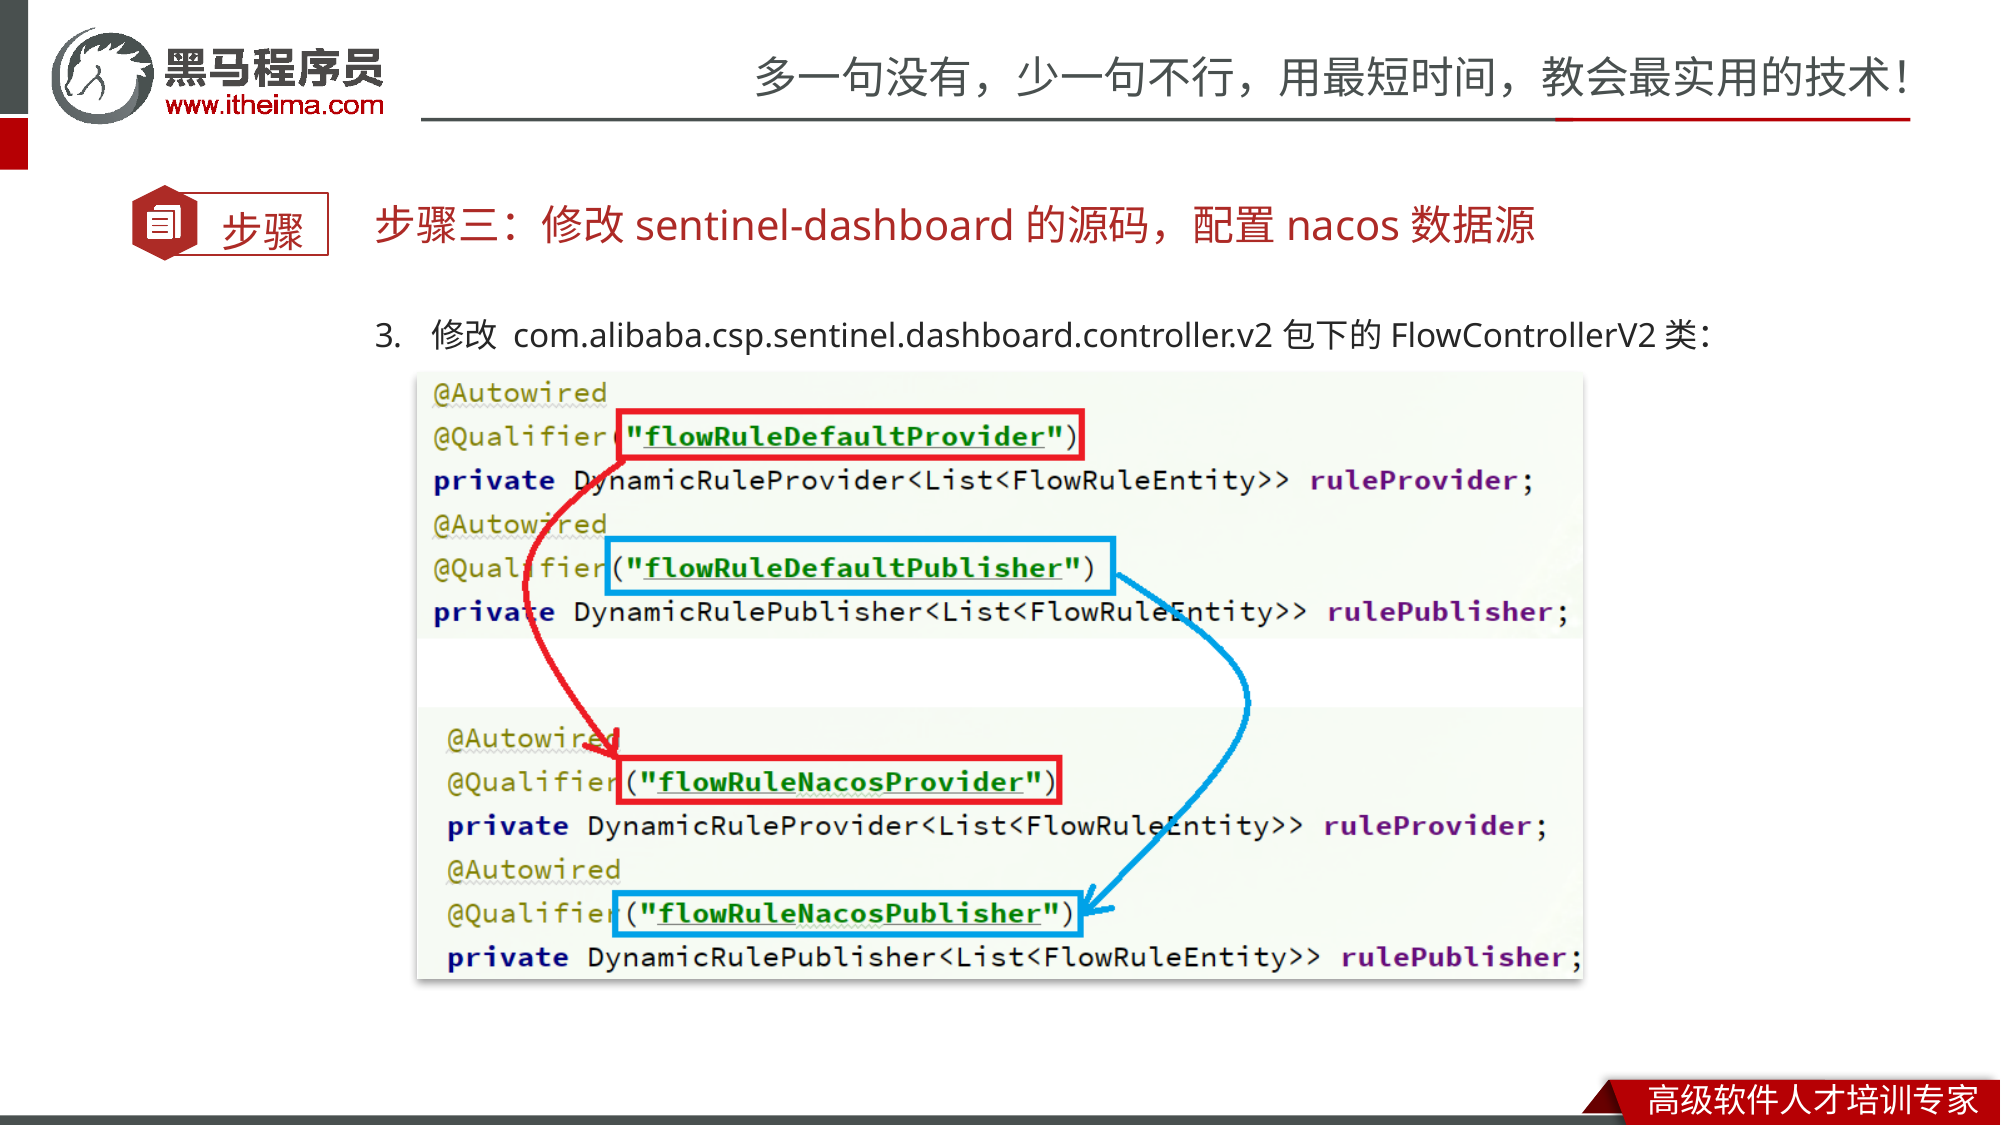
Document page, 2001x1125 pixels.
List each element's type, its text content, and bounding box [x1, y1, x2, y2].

list 修改 com.alibaba.csp.sentinel.dashboard.controller.v2包下的FlowControllerV2类： [360, 286, 1872, 979]
list 步骤三：修改sentinel-dashboard的源码，配置nacos数据源 [360, 181, 1872, 267]
picture [50, 26, 384, 125]
picture [417, 372, 1583, 980]
picture [147, 205, 181, 239]
